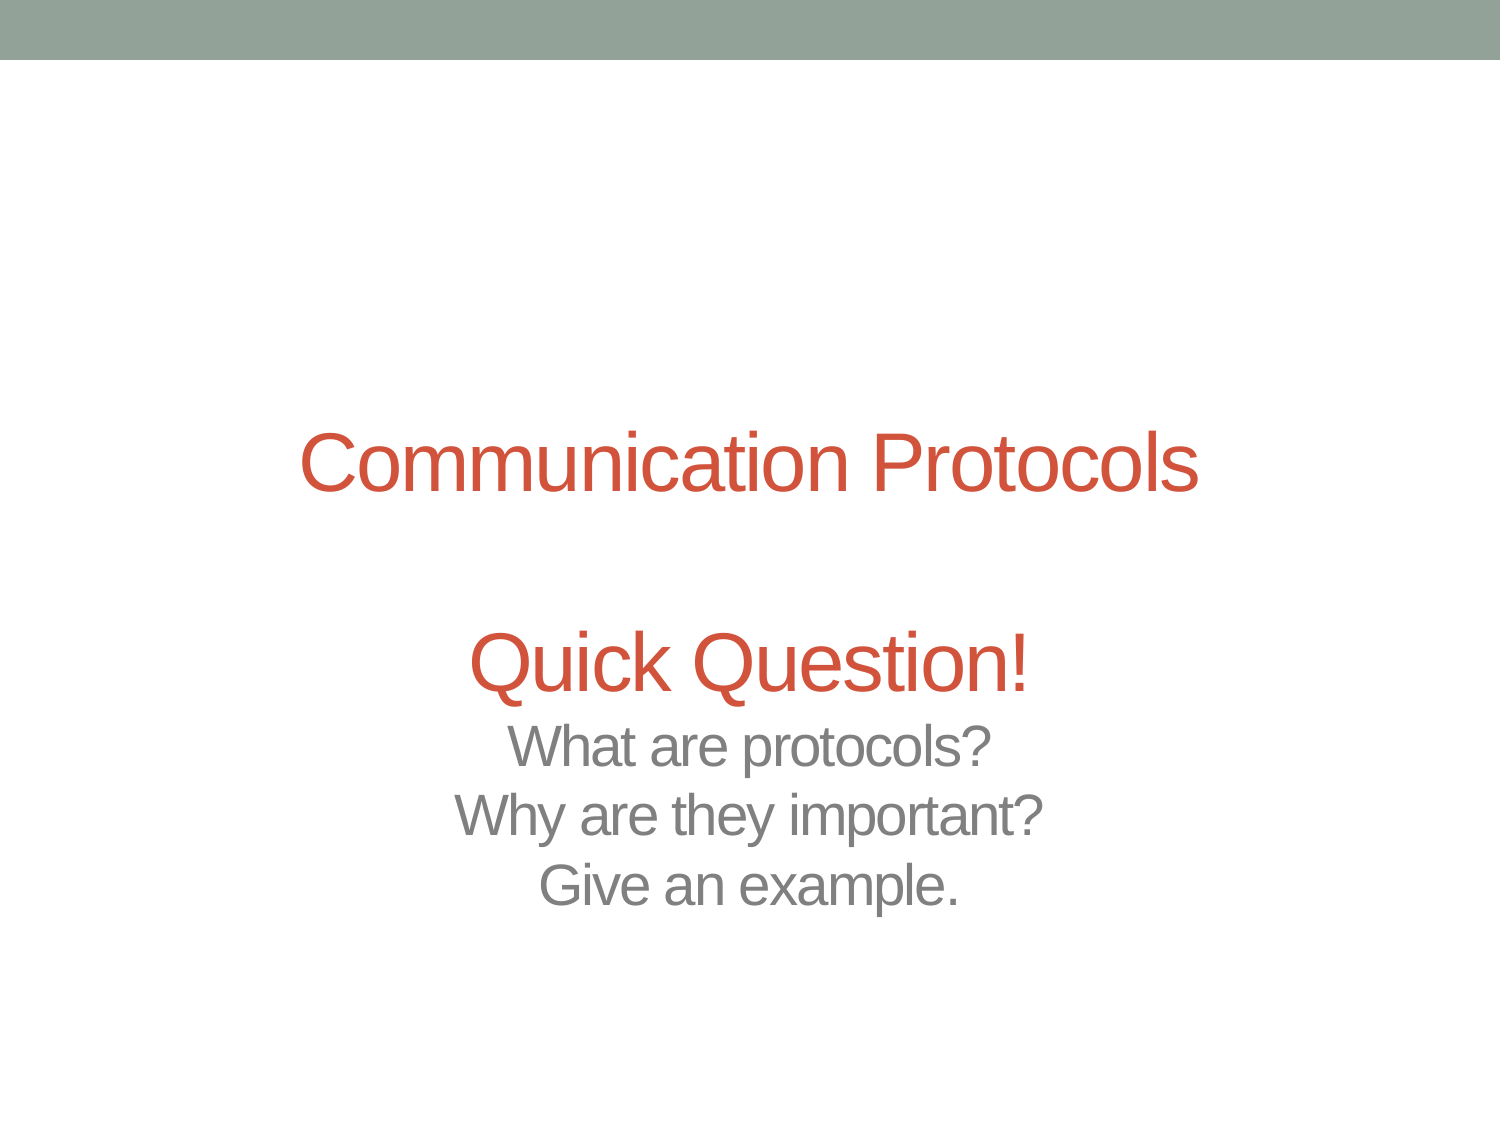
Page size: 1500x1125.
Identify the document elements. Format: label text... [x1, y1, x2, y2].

title Communication Protocols Quick Question! What are protocols? Why are they important? Give an example. [75, 520, 1425, 933]
